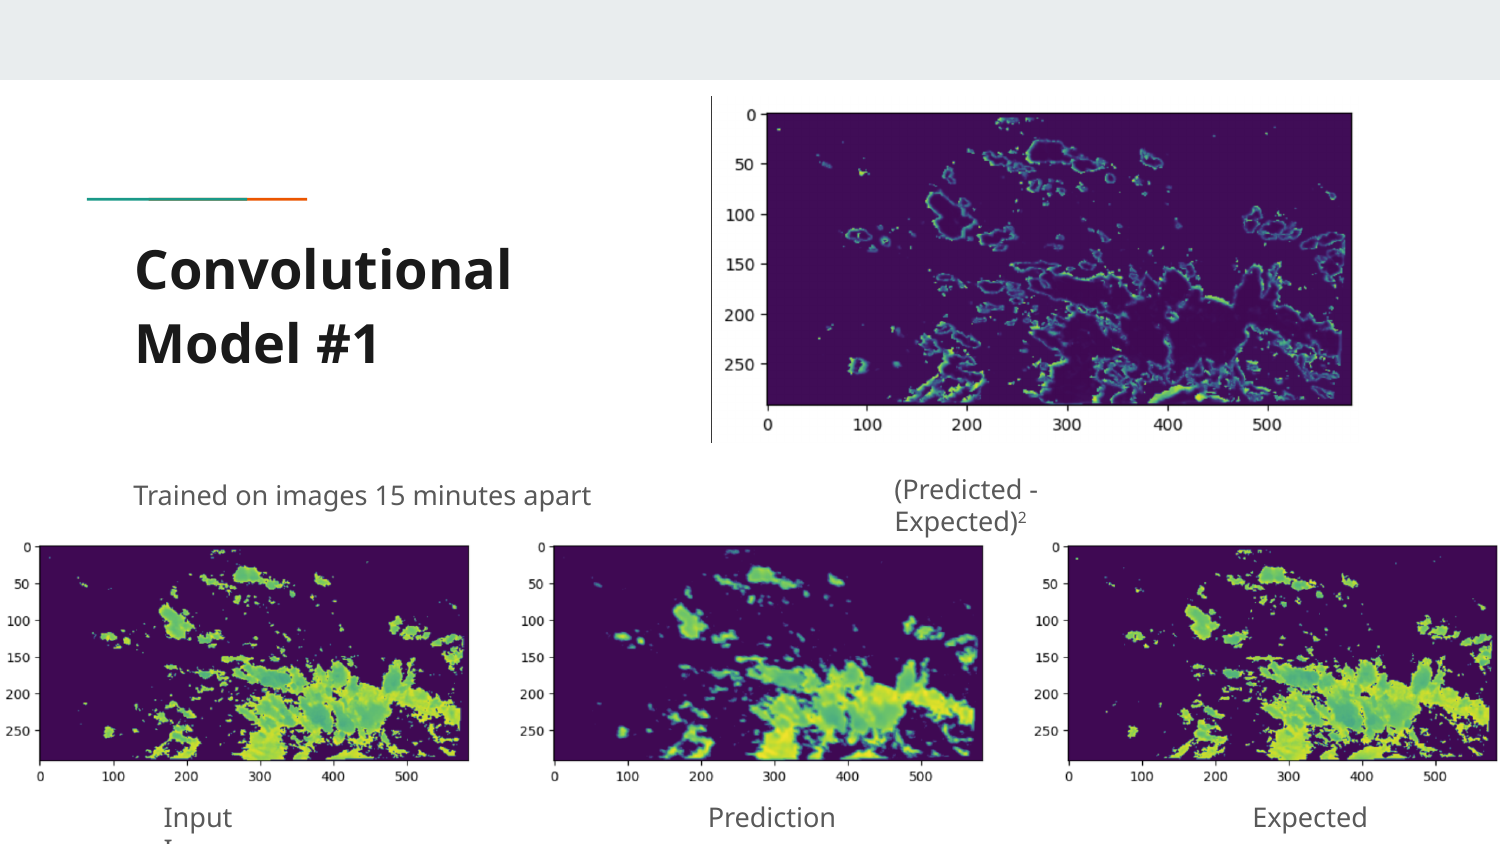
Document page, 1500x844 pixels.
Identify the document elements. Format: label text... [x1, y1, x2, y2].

title Convolutional Model #1 [119, 216, 662, 443]
text_box Prediction [692, 794, 872, 844]
text_box Input Image [148, 794, 327, 844]
text_box Expected [1237, 794, 1416, 844]
picture [711, 95, 1360, 444]
list Trained on images 15 minutes apart [118, 456, 660, 533]
text_box (Predicted - Expected)2 [879, 457, 1192, 533]
picture [0, 534, 1500, 786]
